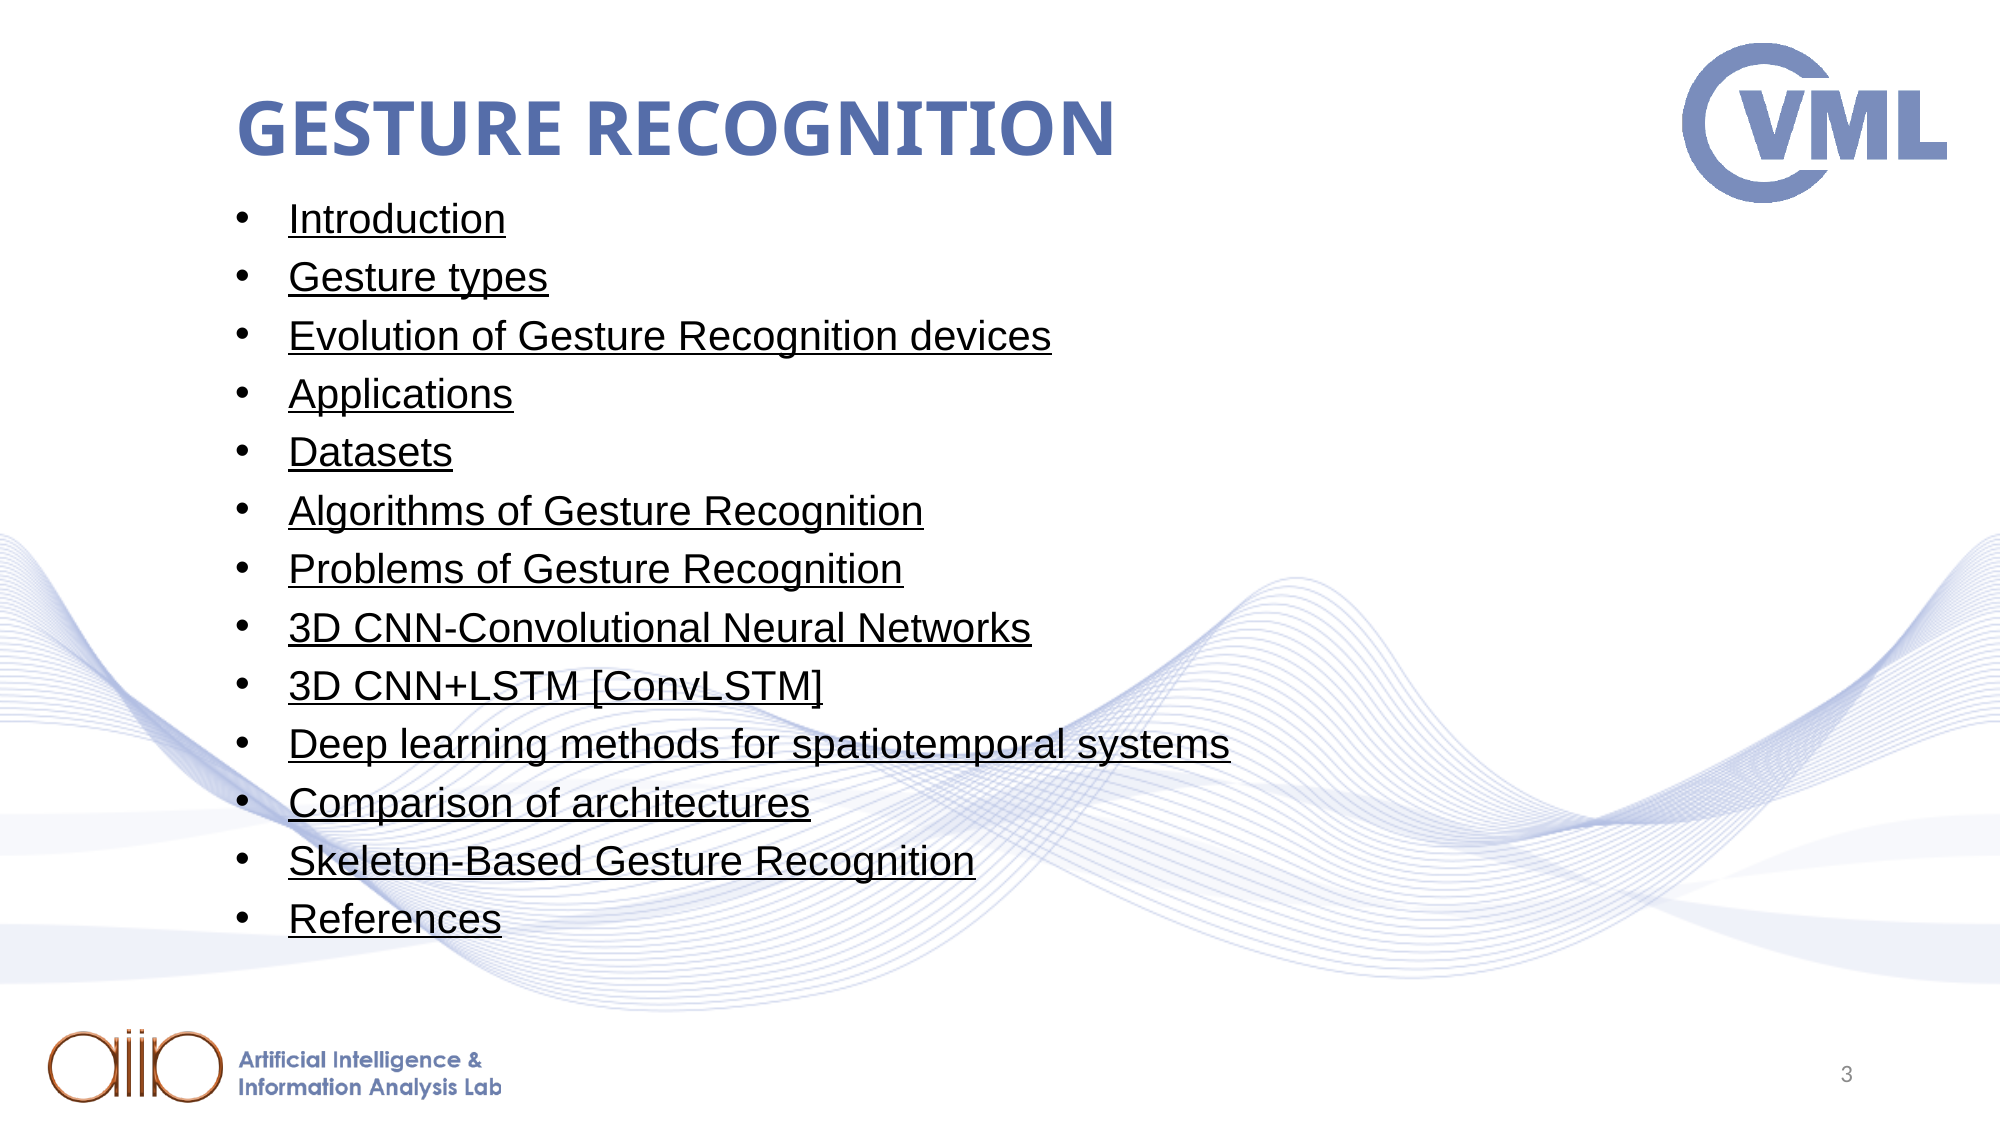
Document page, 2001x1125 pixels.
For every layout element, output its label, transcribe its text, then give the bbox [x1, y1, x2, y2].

slide_number 3 [1401, 1042, 1869, 1103]
picture [1647, 19, 1993, 226]
list Introduction Gesture types Evolution of Gesture Recognition devices Applications Datasets Algorithms of Gesture Recognition Problems of Gesture Recognition 3D CNN-Convolutional Neural Networks 3D CNN+LSTM [ConvLSTM] Deep learning methods for spatiotemporal systems Comparison of architectures Skeleton-Based Gesture Recognition References [220, 184, 1863, 1024]
title GESTURE RECOGNITION [220, 66, 1455, 184]
picture [43, 1023, 501, 1106]
